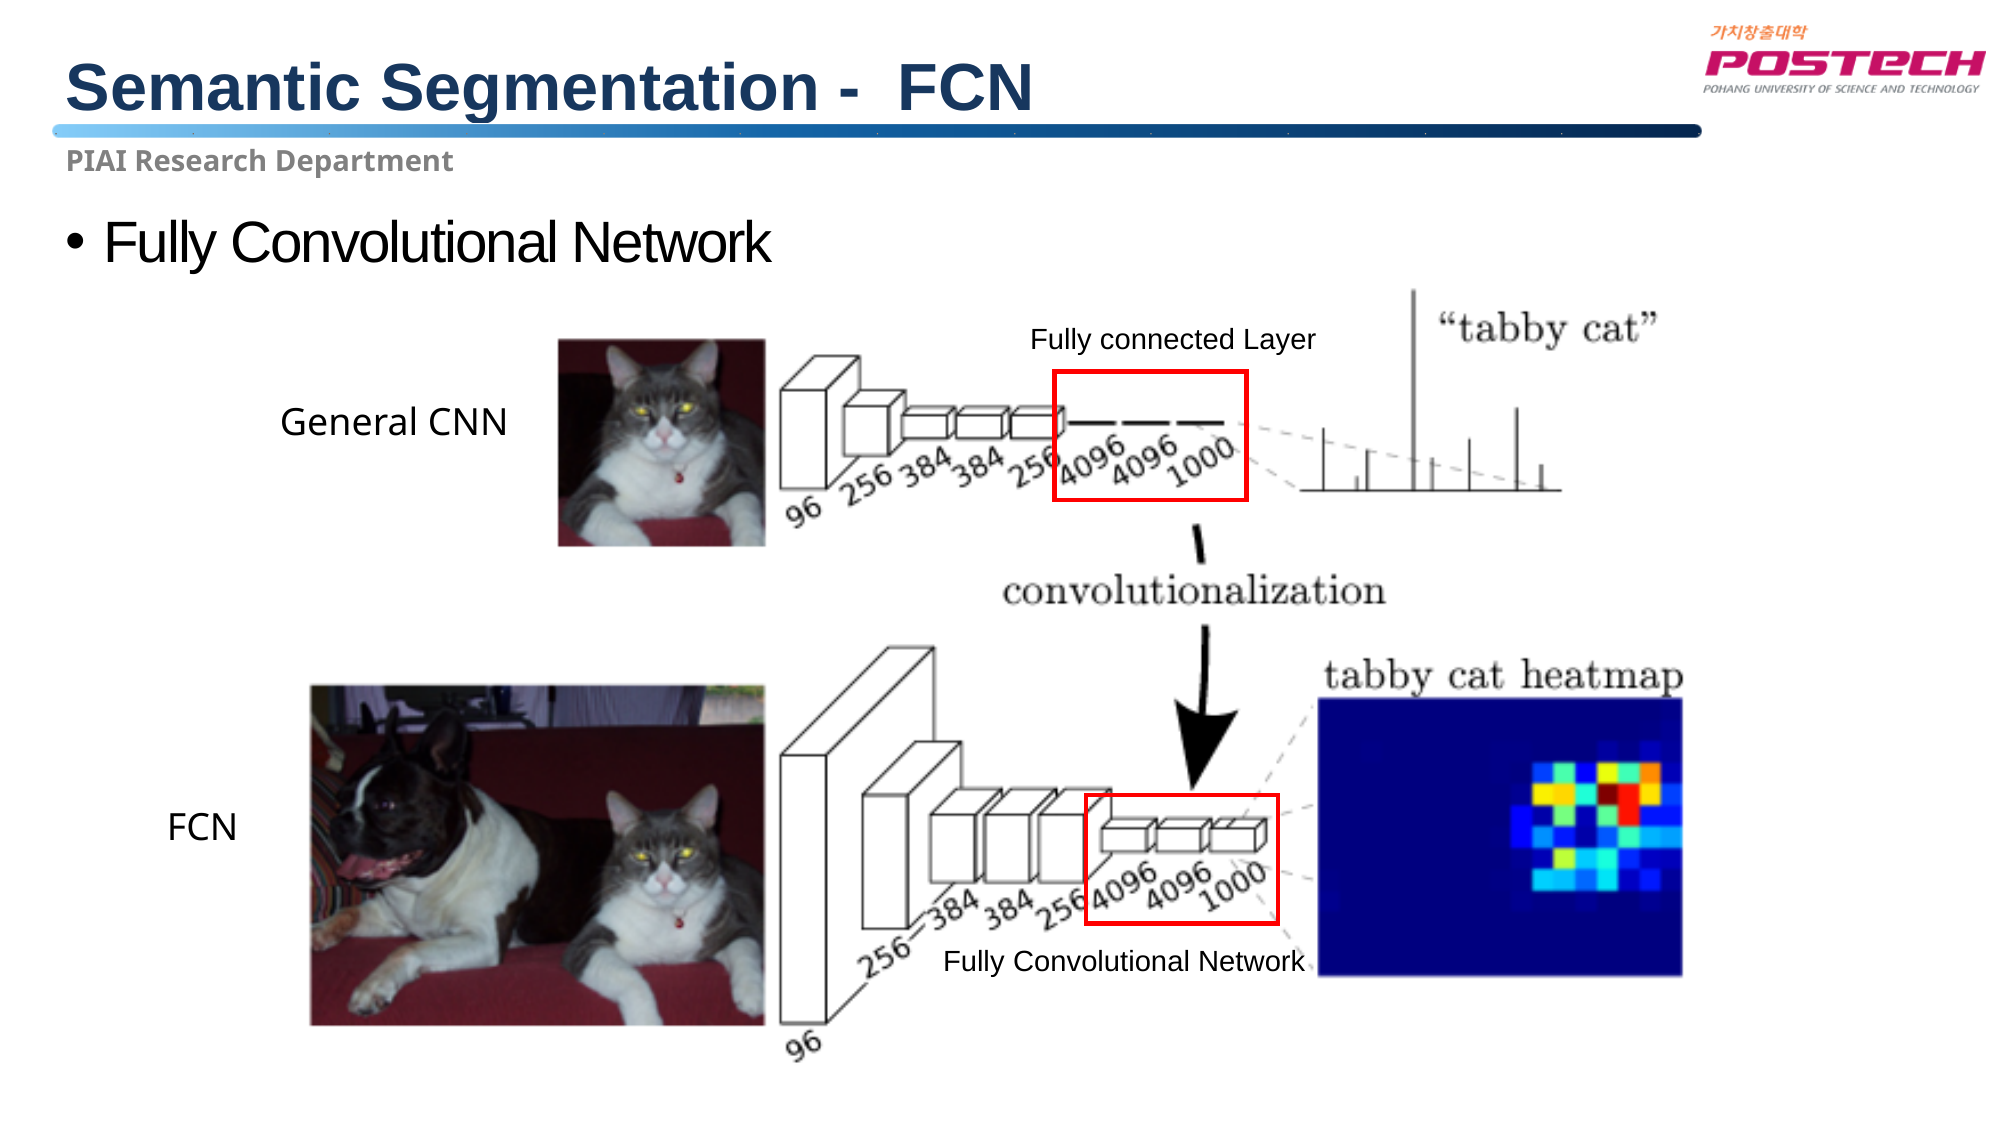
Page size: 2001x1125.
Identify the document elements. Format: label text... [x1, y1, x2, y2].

picture [301, 271, 1697, 1072]
picture [1703, 25, 1986, 93]
text_box FCN [152, 795, 254, 855]
text_box General CNN [265, 390, 301, 451]
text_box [50, 36, 1737, 186]
list Fully Convolutional Network [50, 205, 1948, 1089]
